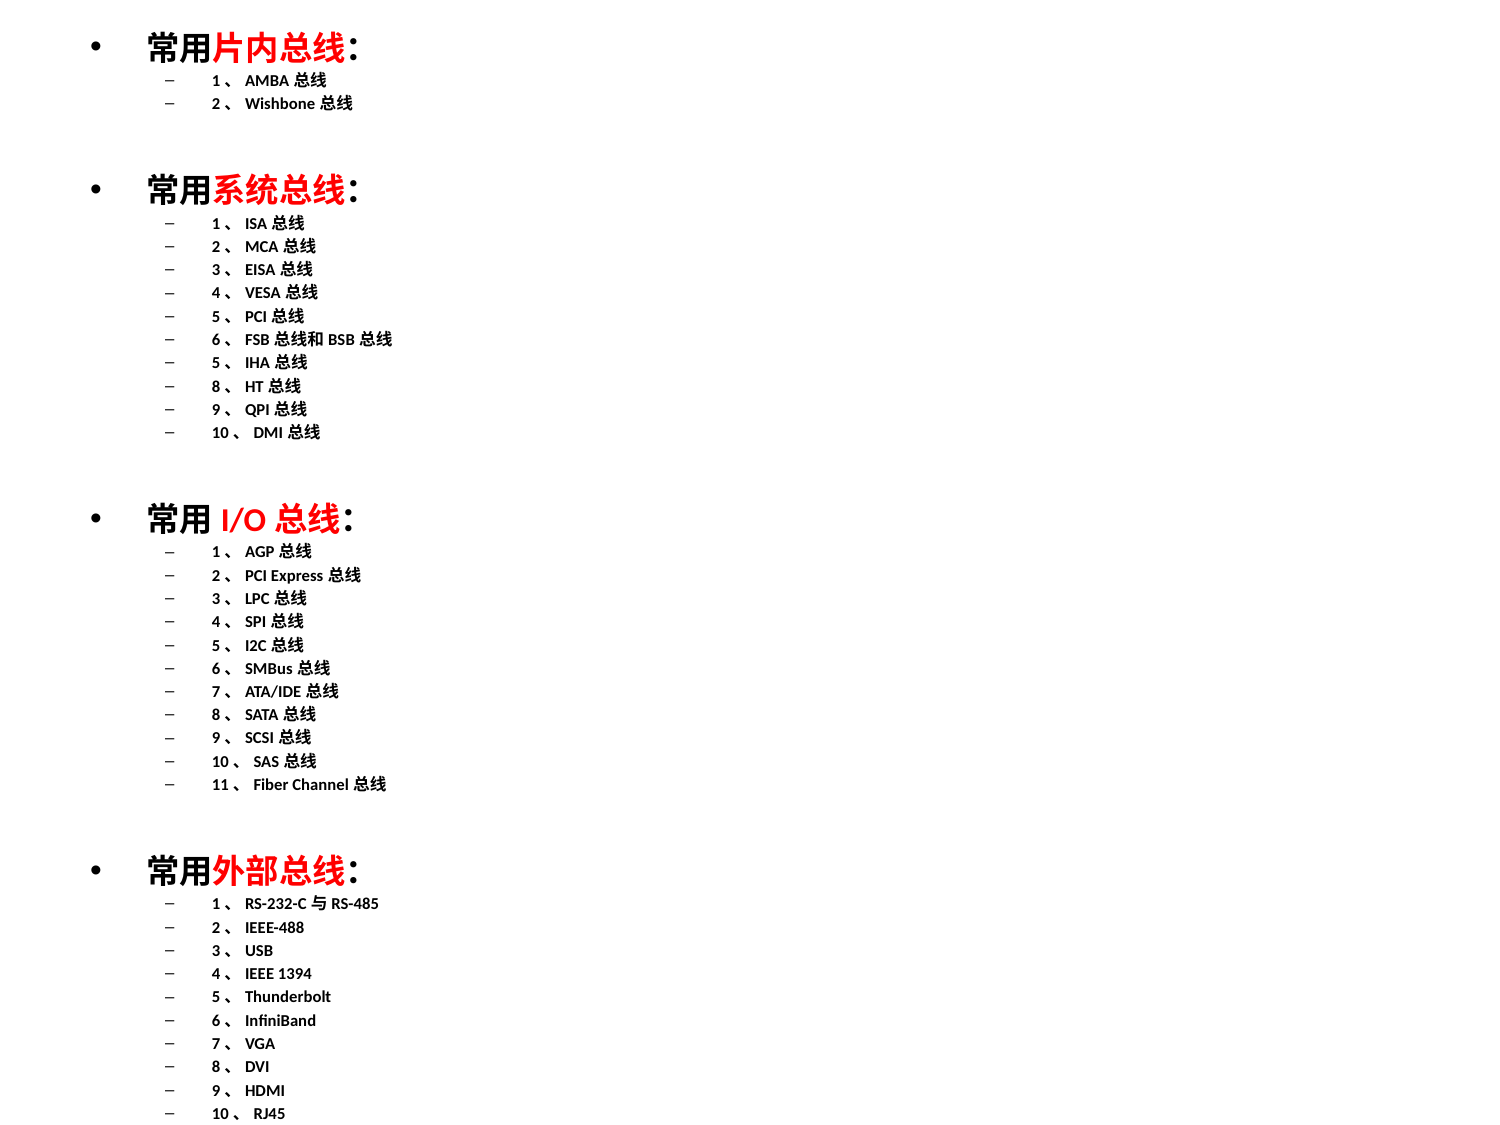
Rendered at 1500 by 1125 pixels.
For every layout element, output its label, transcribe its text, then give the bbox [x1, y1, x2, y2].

list 常用片内总线： 1、AMBA总线 2、Wishbone总线 常用系统总线： 1、ISA总线 2、MCA总线 3、EISA总线 4、VESA总线 5、PCI总线 6、FSB总线和BSB总线 5、IHA总线 8、HT总线 9、QPI总线 10、DMI总线 常用I/O总线： 1、AGP总线 2、PCI Express总线 3、LPC总线 4、SPI总线 5、I2C总线 6、SMBus总线 7、ATA/IDE总线 8、SATA总线 9、SCSI总线 10、SAS总线 11、Fiber Channel总线 常用外部总线： 1、RS-232-C与RS-485 2、IEEE-488 3、USB 4、IEEE 1394 5、Thunderbolt 6、InfiniBand 7、VGA 8、DVI 9、HDMI 10、RJ45 11、PS/2 [75, 19, 1425, 941]
